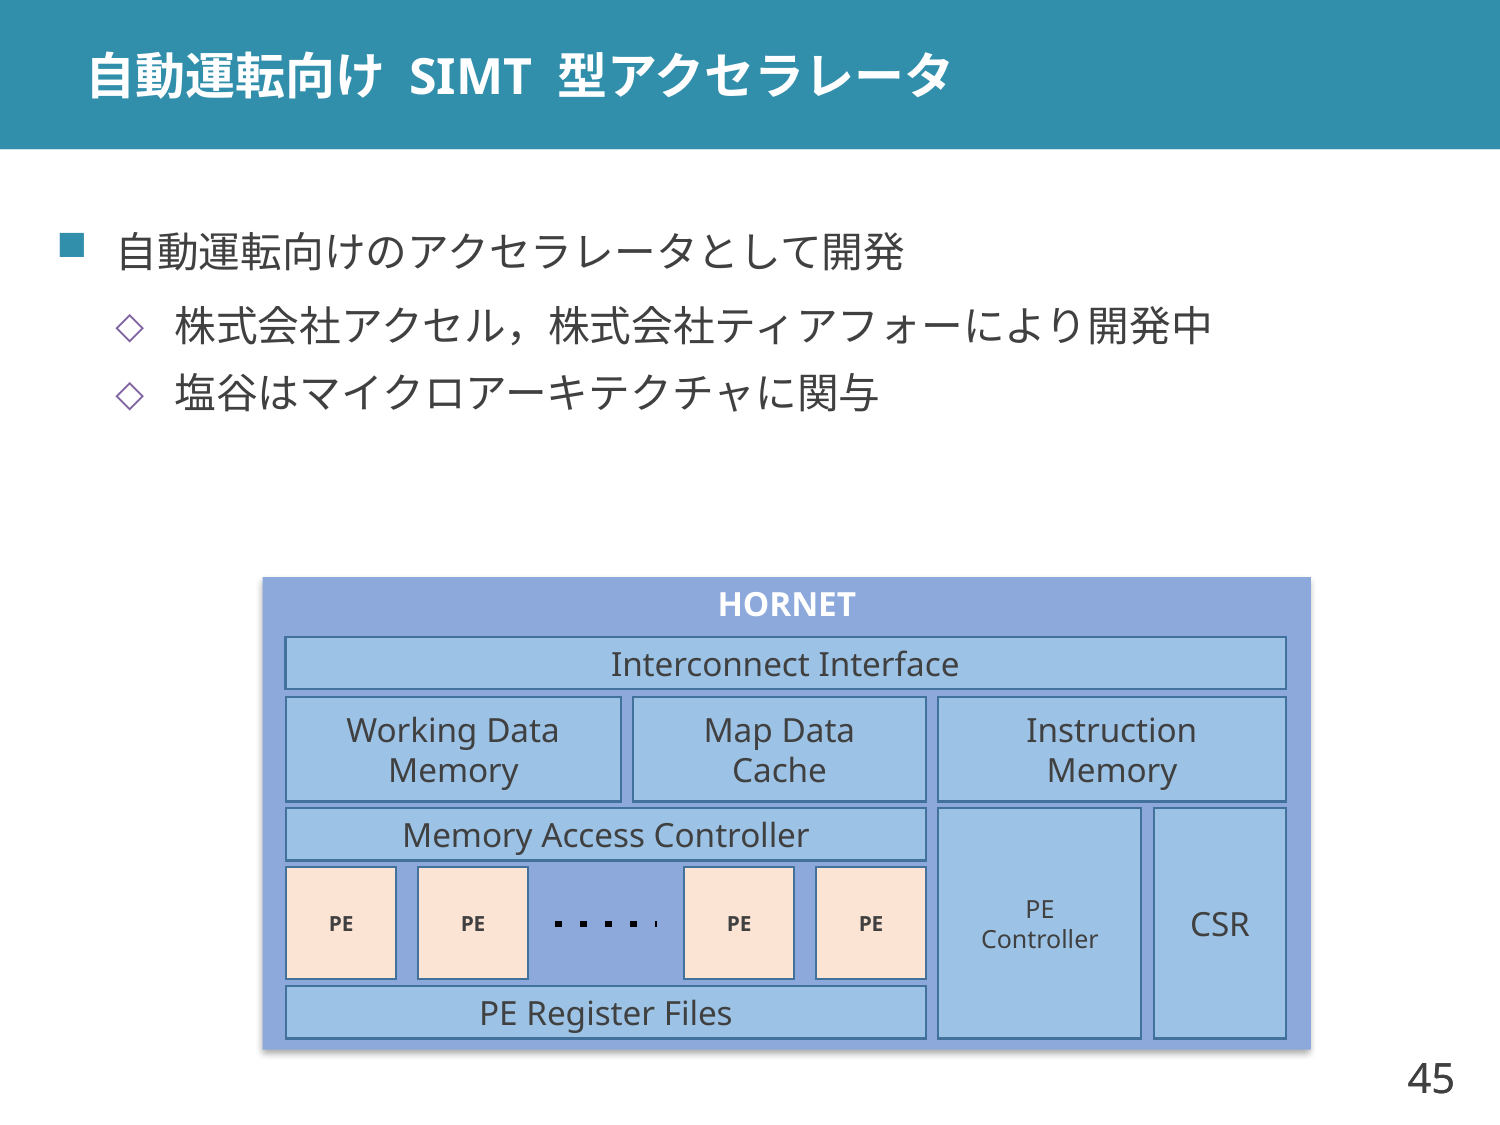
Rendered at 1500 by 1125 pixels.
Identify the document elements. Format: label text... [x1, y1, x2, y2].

title 自動運転向け SIMT 型アクセラレータ [70, 0, 1500, 150]
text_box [262, 576, 1312, 1050]
list 自動運転向けのアクセラレータとして開発 株式会社アクセル，株式会社ティアフォーにより開発中 塩谷はマイクロアーキテクチャに関与 [41, 178, 1489, 460]
